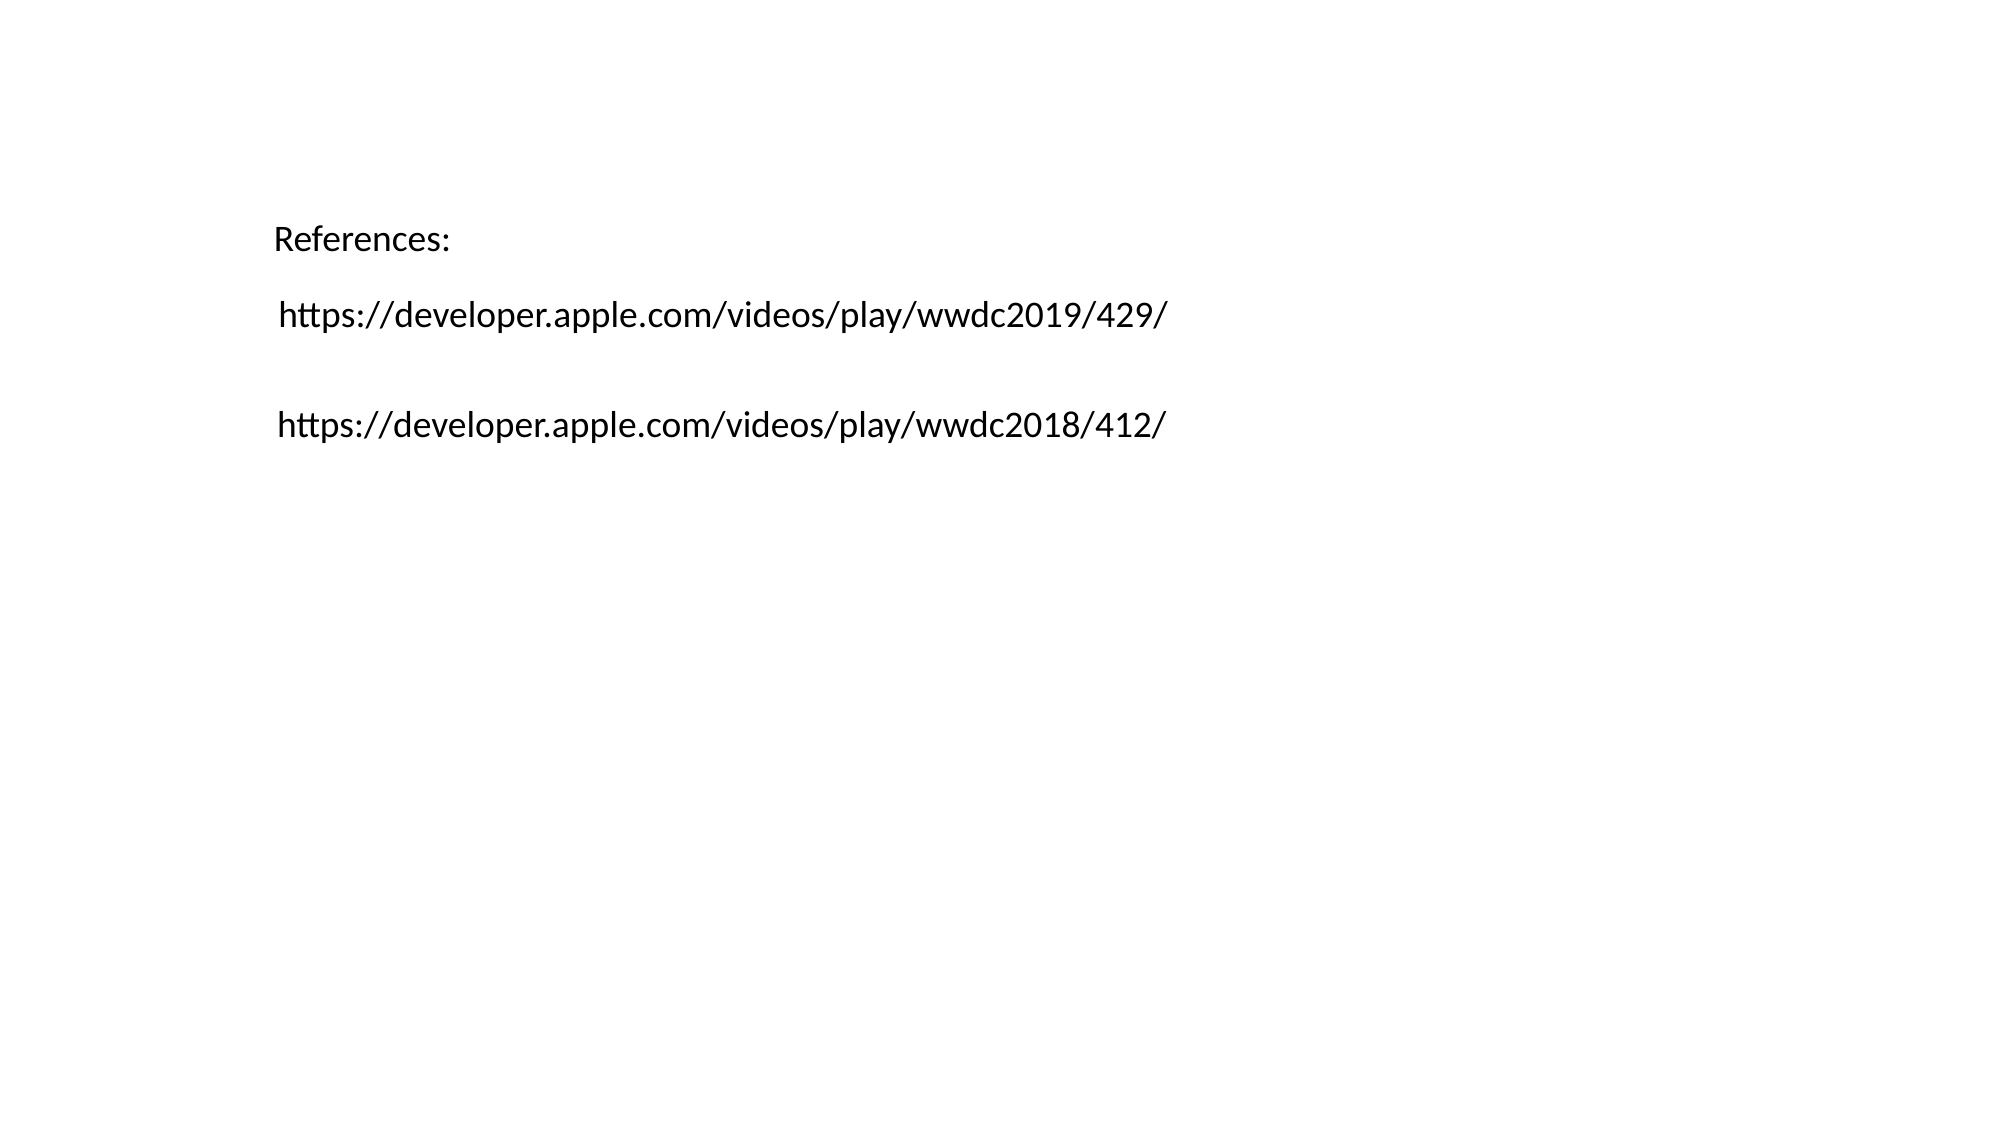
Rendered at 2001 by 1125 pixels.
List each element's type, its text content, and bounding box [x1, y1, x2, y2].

text_box https://developer.apple.com/videos/play/wwdc2018/412/ [262, 392, 1183, 452]
text_box References: [259, 206, 467, 266]
text_box https://developer.apple.com/videos/play/wwdc2019/429/ [263, 282, 1184, 343]
